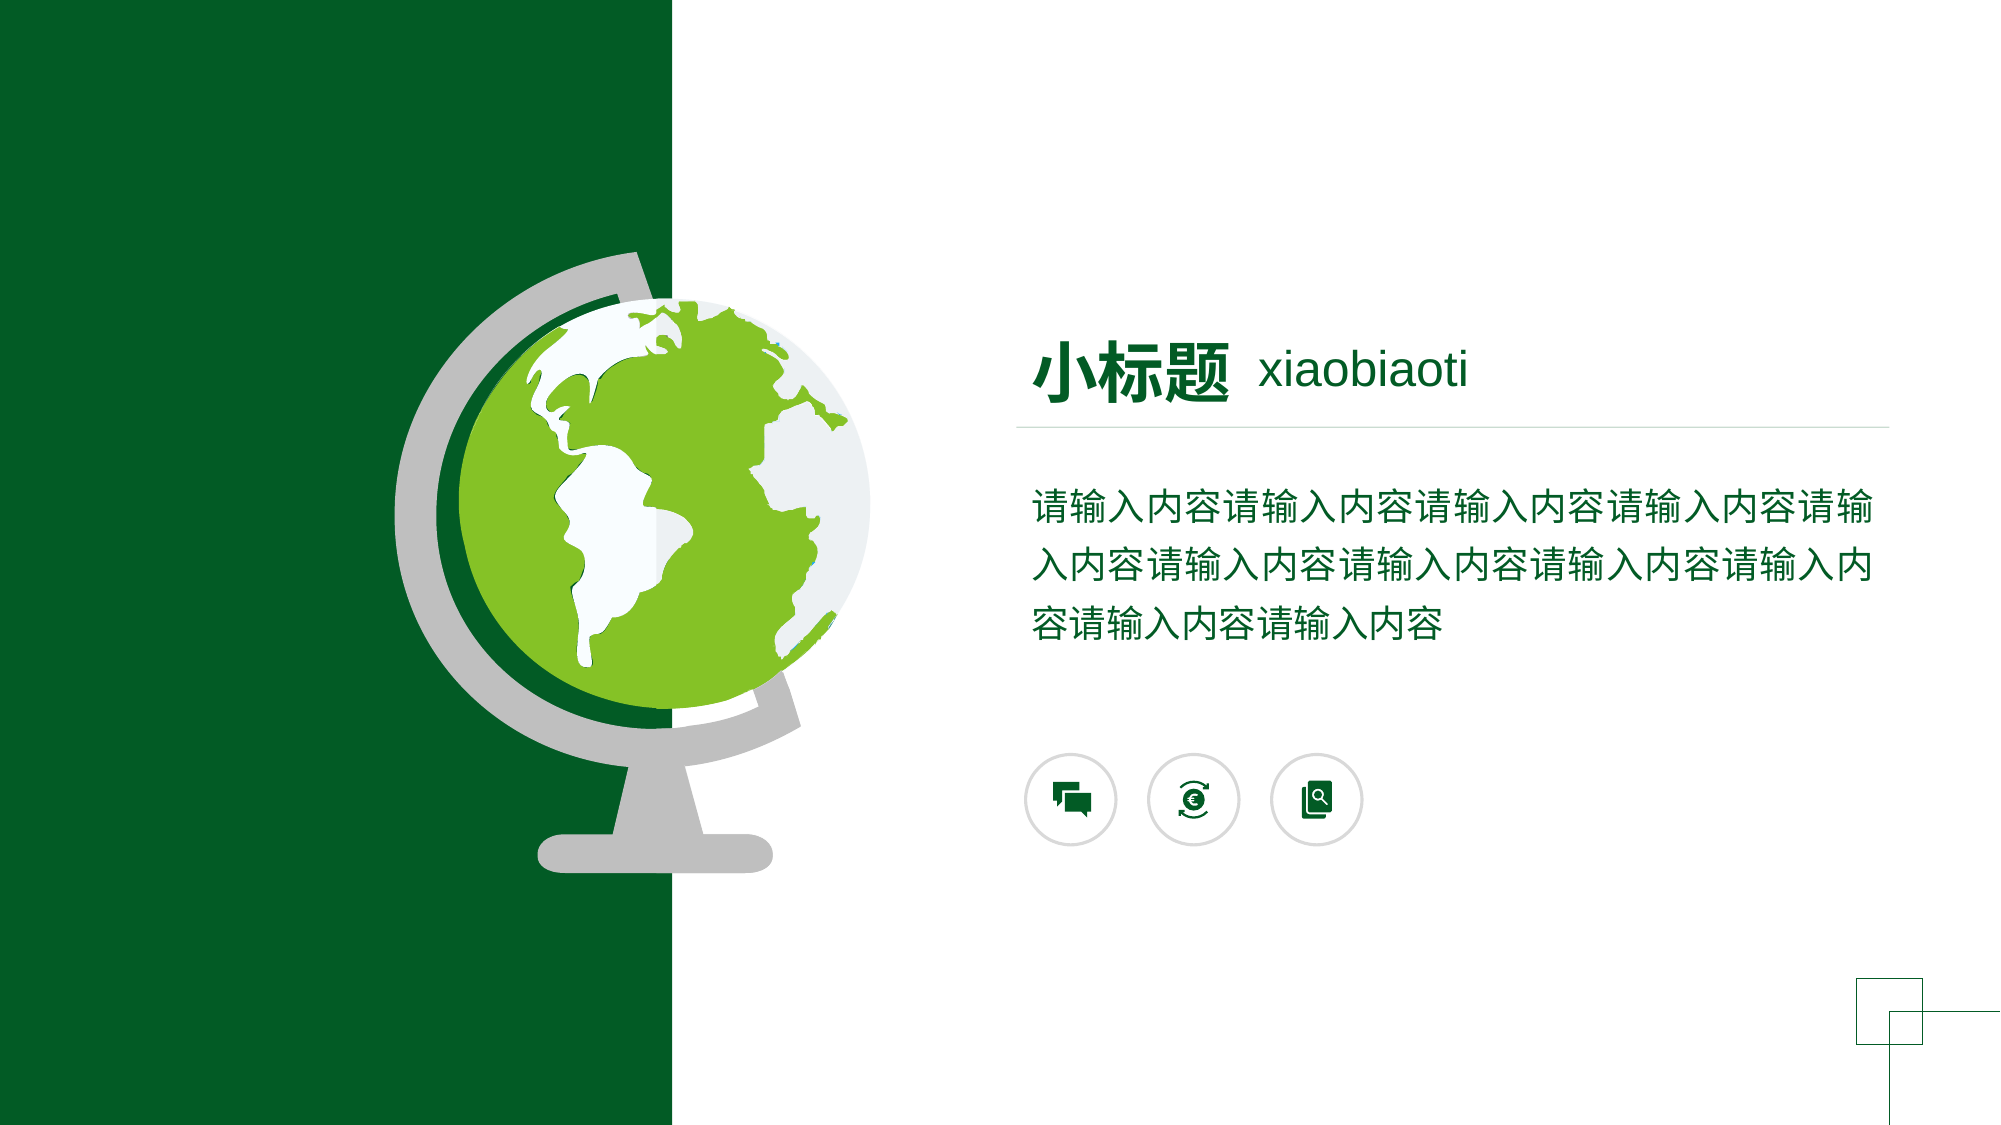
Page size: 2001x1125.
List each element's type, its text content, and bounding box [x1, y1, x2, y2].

text_box 小标题 [1016, 299, 1292, 419]
text_box [0, 0, 673, 1125]
text_box [1856, 978, 1923, 1045]
text_box 请输入内容请输入内容请输入内容请输入内容请输入内容请输入内容请输入内容请输入内容请输入内容请输入内容请输入内容 [1016, 461, 1890, 710]
text_box xiaobiaoti [1243, 310, 1608, 419]
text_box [1025, 754, 1362, 845]
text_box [391, 251, 871, 874]
text_box [1888, 1010, 2000, 1125]
